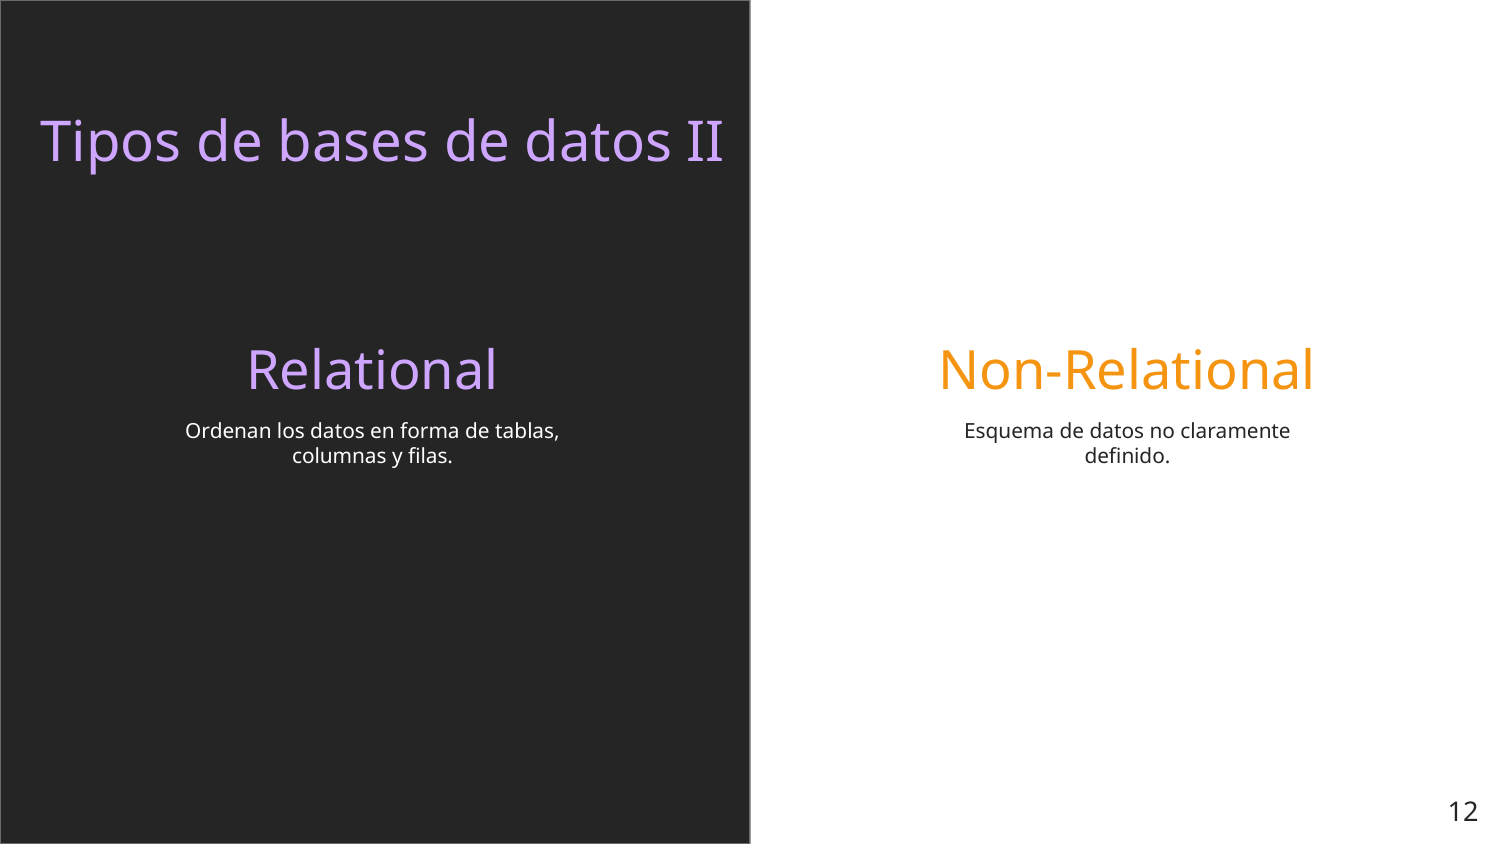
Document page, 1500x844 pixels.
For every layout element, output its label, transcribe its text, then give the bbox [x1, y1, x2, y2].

subtitle Esquema de datos no claramente definido. [915, 402, 1339, 585]
title Relational [25, 260, 720, 416]
slide_number ‹#› [1403, 779, 1494, 844]
subtitle Ordenan los datos en forma de tablas, columnas y filas. [160, 402, 585, 585]
title Non-Relational [780, 260, 1475, 416]
title Tipos de bases de datos II [25, 90, 1265, 178]
